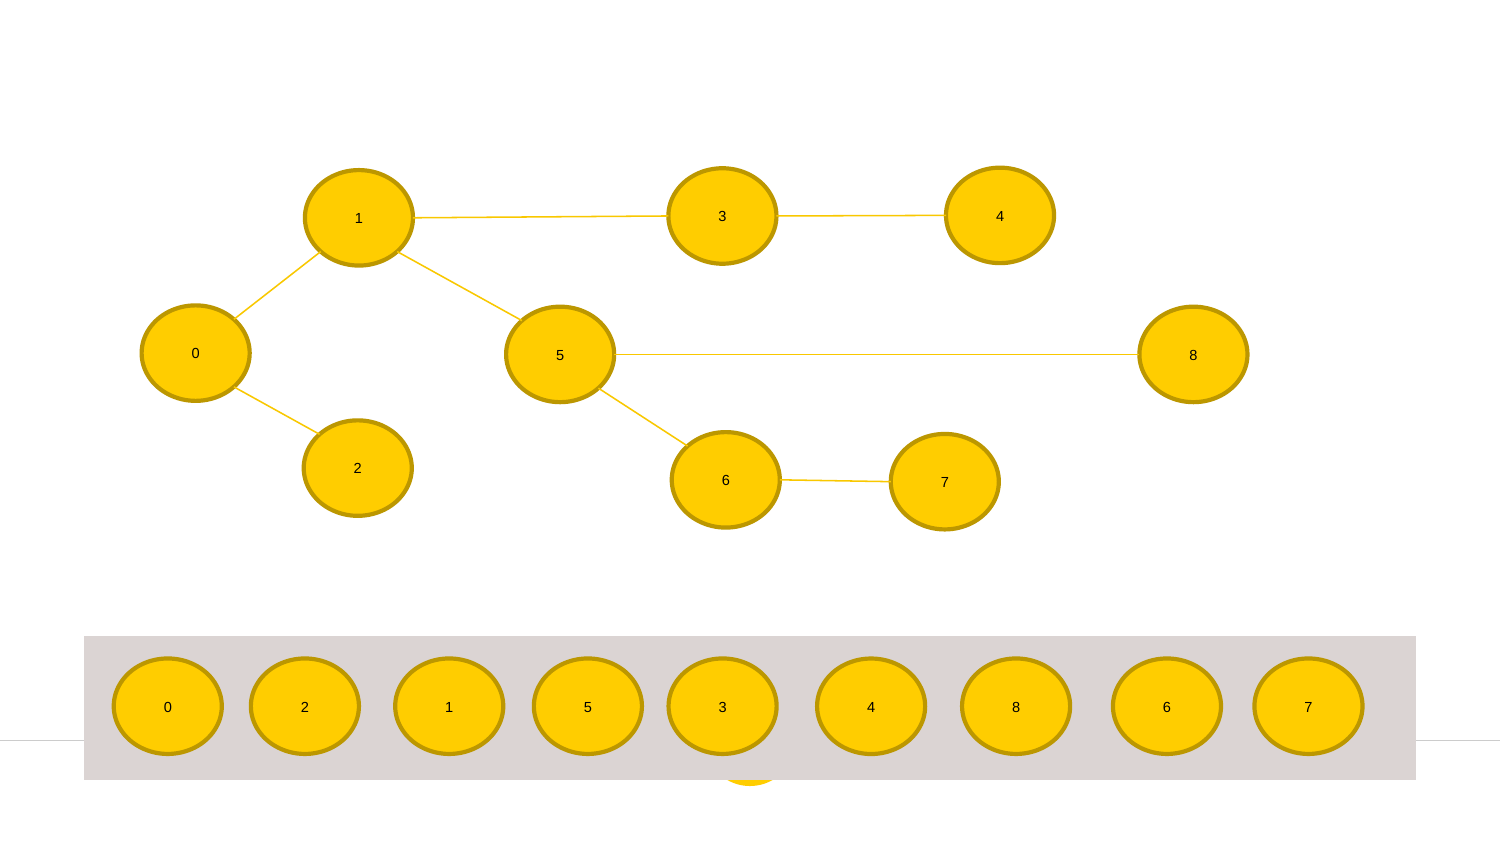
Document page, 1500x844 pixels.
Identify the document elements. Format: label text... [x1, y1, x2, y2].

text_box 5 [504, 304, 617, 405]
text_box 2 [301, 418, 414, 518]
text_box 7 [888, 431, 1001, 532]
text_box 4 [943, 165, 1057, 266]
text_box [233, 386, 320, 435]
text_box 8 [1137, 304, 1250, 405]
text_box 1 [302, 167, 415, 268]
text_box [598, 387, 688, 447]
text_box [84, 635, 1416, 781]
text_box 0 [139, 303, 252, 403]
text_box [233, 251, 321, 320]
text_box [396, 251, 523, 321]
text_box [412, 215, 669, 219]
text_box 3 [666, 166, 779, 266]
text_box 6 [669, 430, 782, 530]
